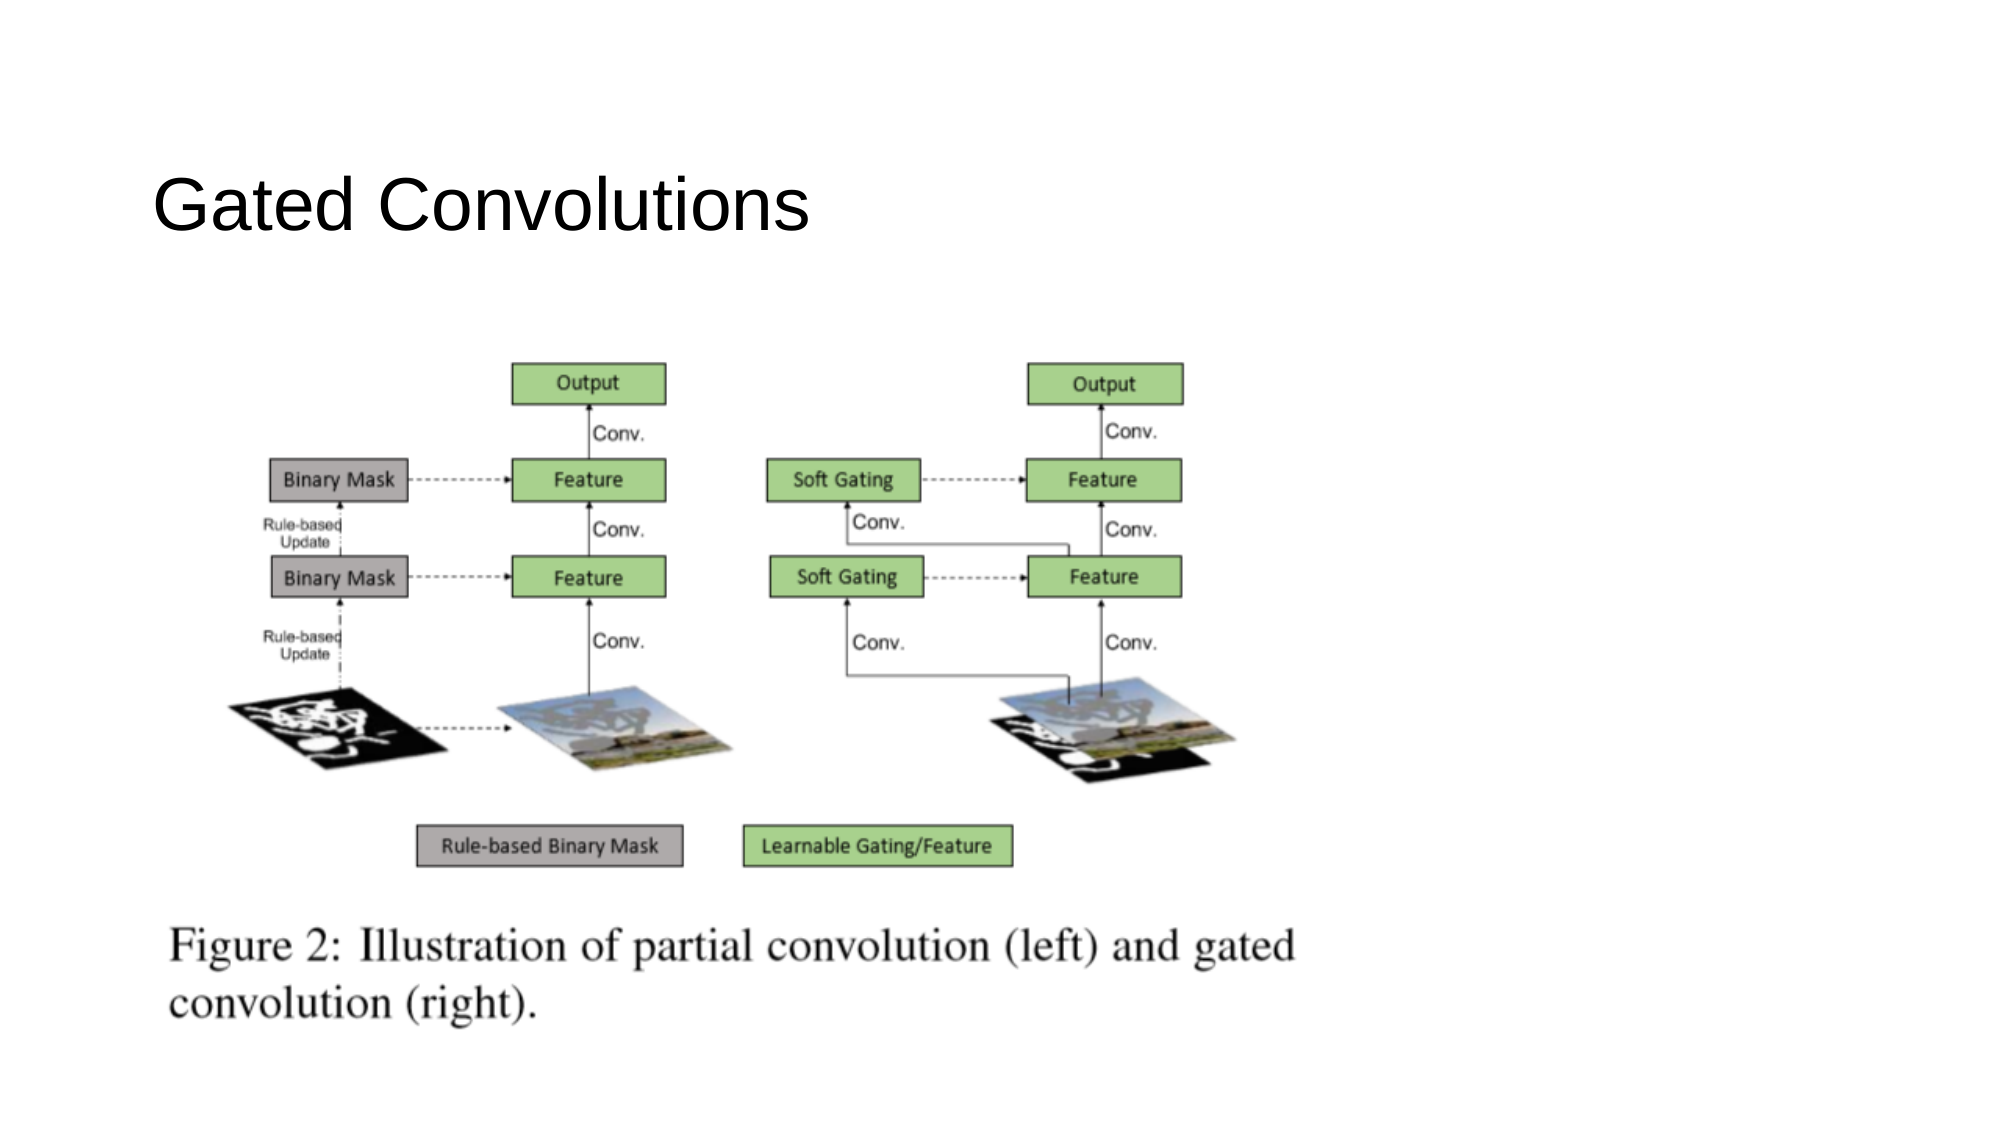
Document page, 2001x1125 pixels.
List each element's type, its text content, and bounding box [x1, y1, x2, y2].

title Gated Convolutions [137, 97, 1863, 315]
picture [137, 314, 1325, 1056]
